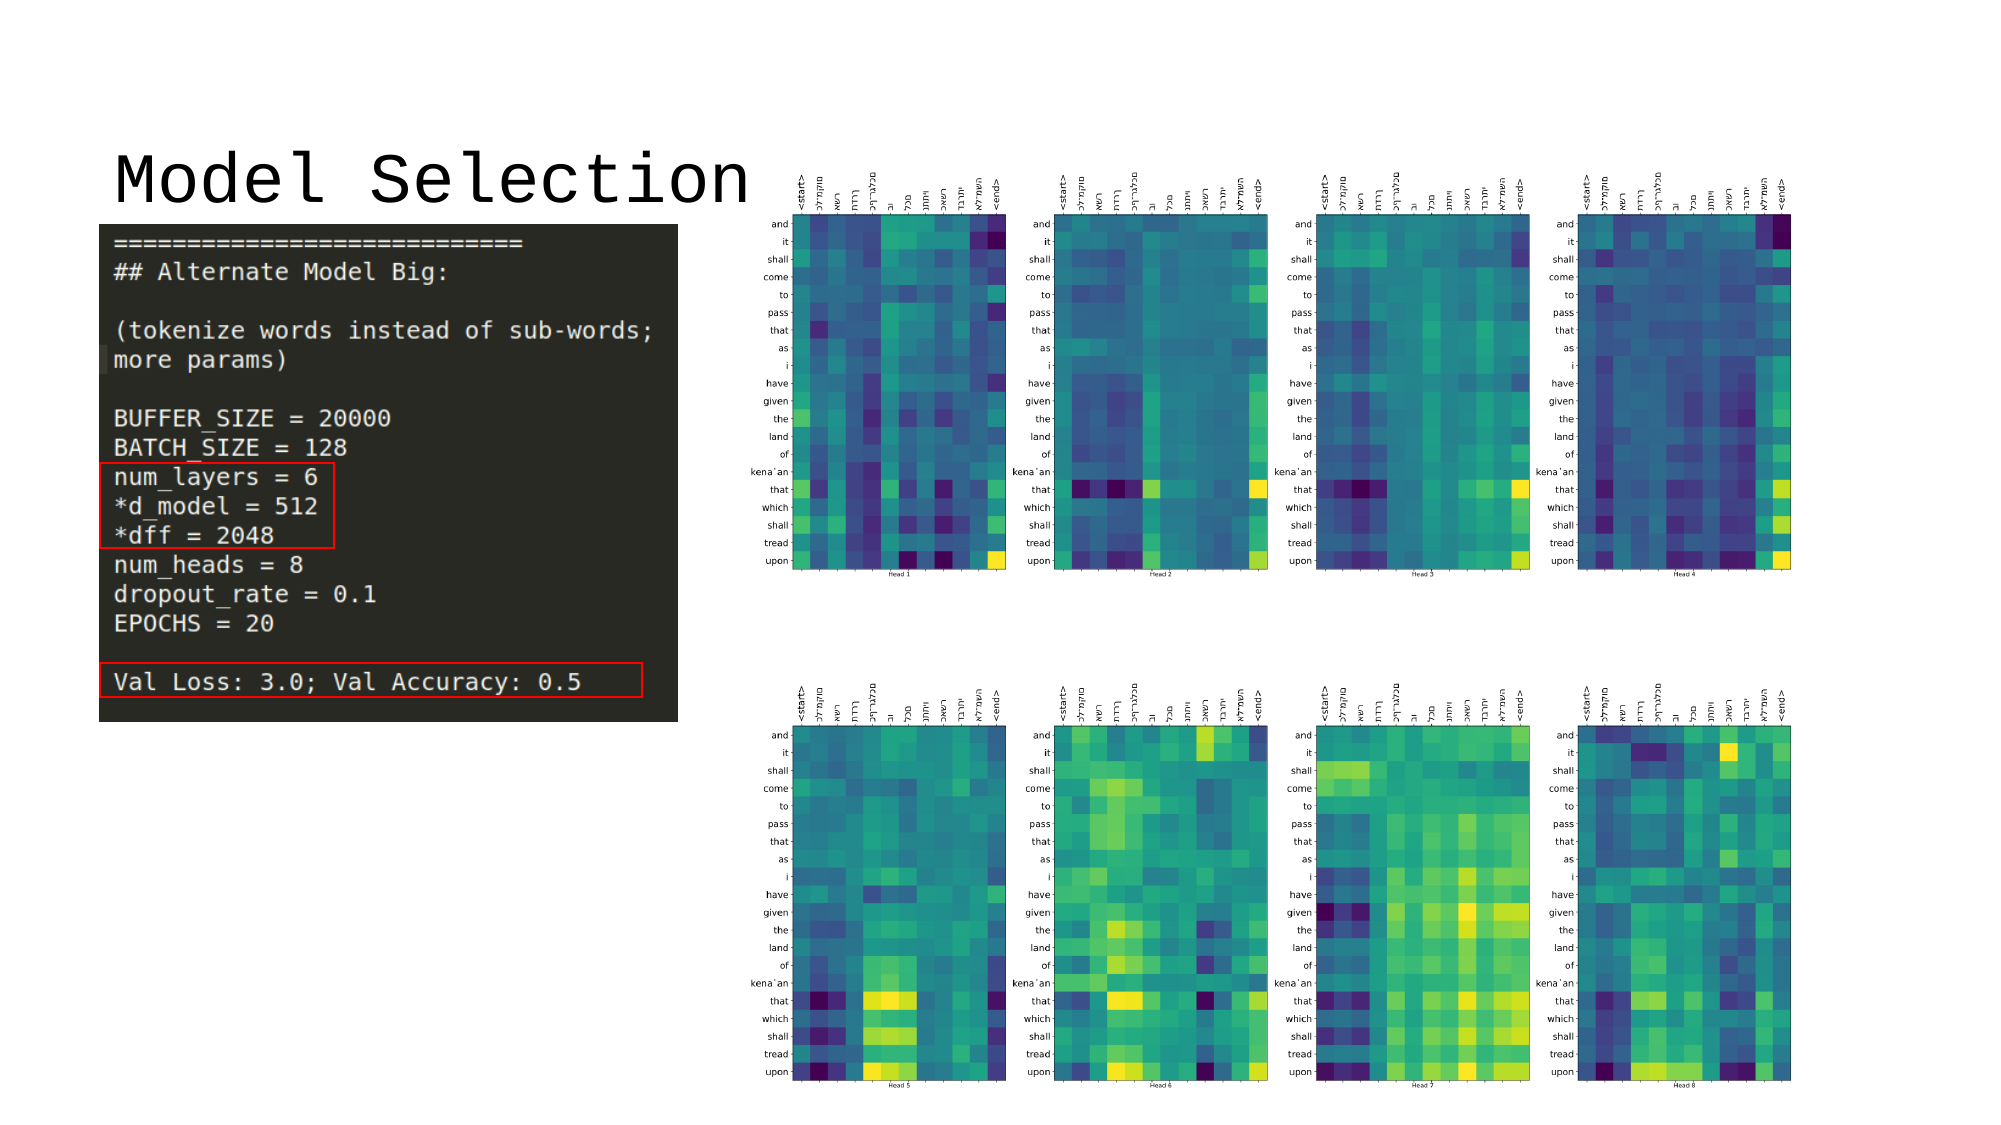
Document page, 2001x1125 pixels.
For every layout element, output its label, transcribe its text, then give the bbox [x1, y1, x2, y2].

title Model Selection [99, 112, 1294, 225]
picture [99, 224, 678, 722]
picture [746, 167, 1795, 1093]
